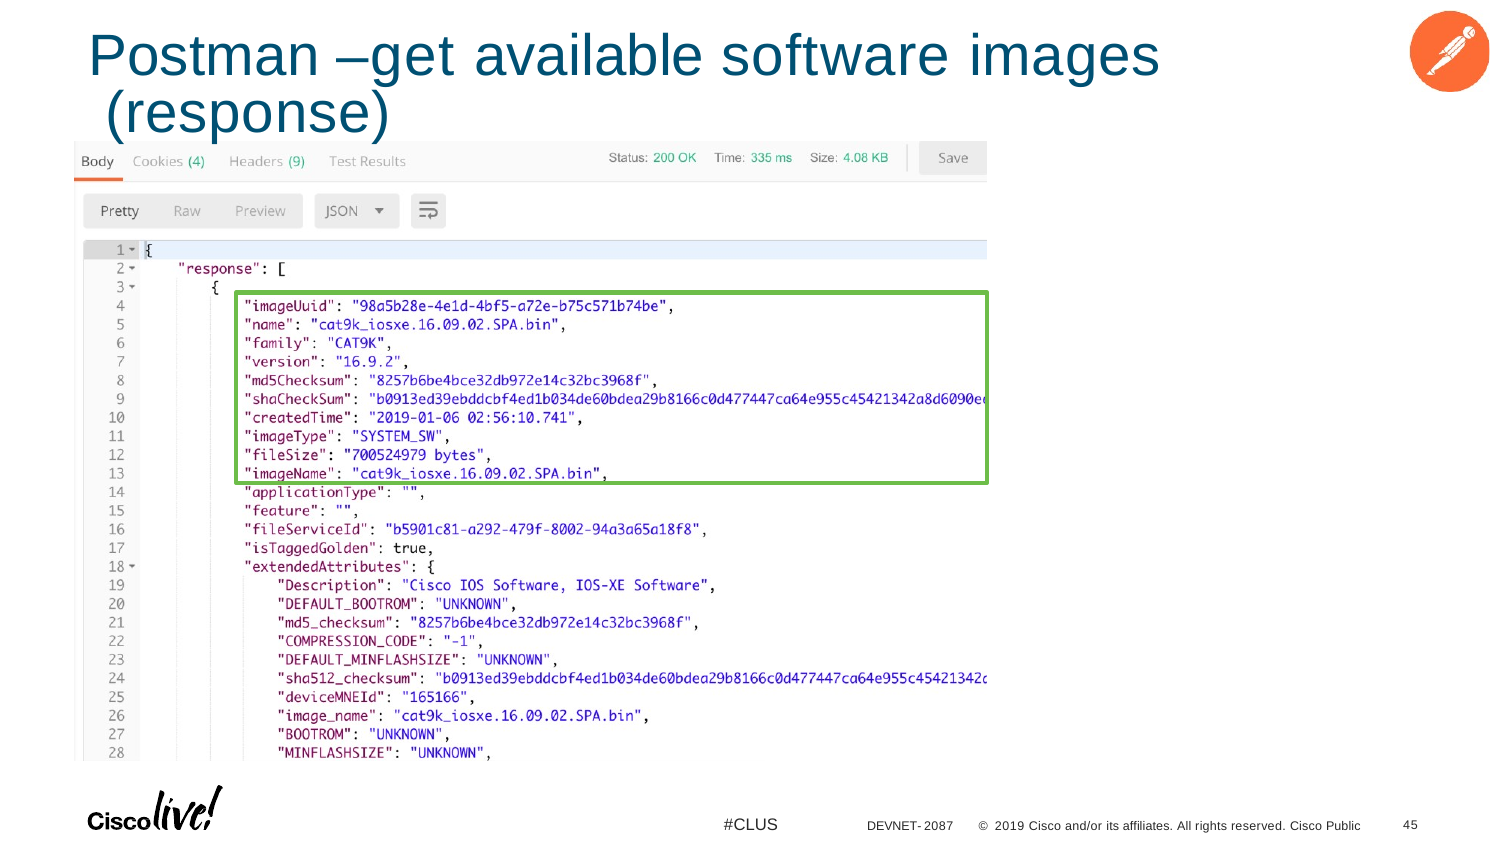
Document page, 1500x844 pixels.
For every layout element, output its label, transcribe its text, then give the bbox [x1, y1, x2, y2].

title Postman –get available software images (response) [86, 15, 1168, 173]
footer #CLUS [721, 811, 779, 844]
text_box [74, 141, 987, 761]
slide_number 30 [1396, 814, 1425, 844]
text_box [236, 292, 987, 483]
text_box [1409, 10, 1490, 92]
text_box DEVNET-2087 [865, 815, 955, 833]
slide_number © 2019 Cisco and/or its affiliates. All rights reserved. Cisco Public [976, 815, 1370, 844]
